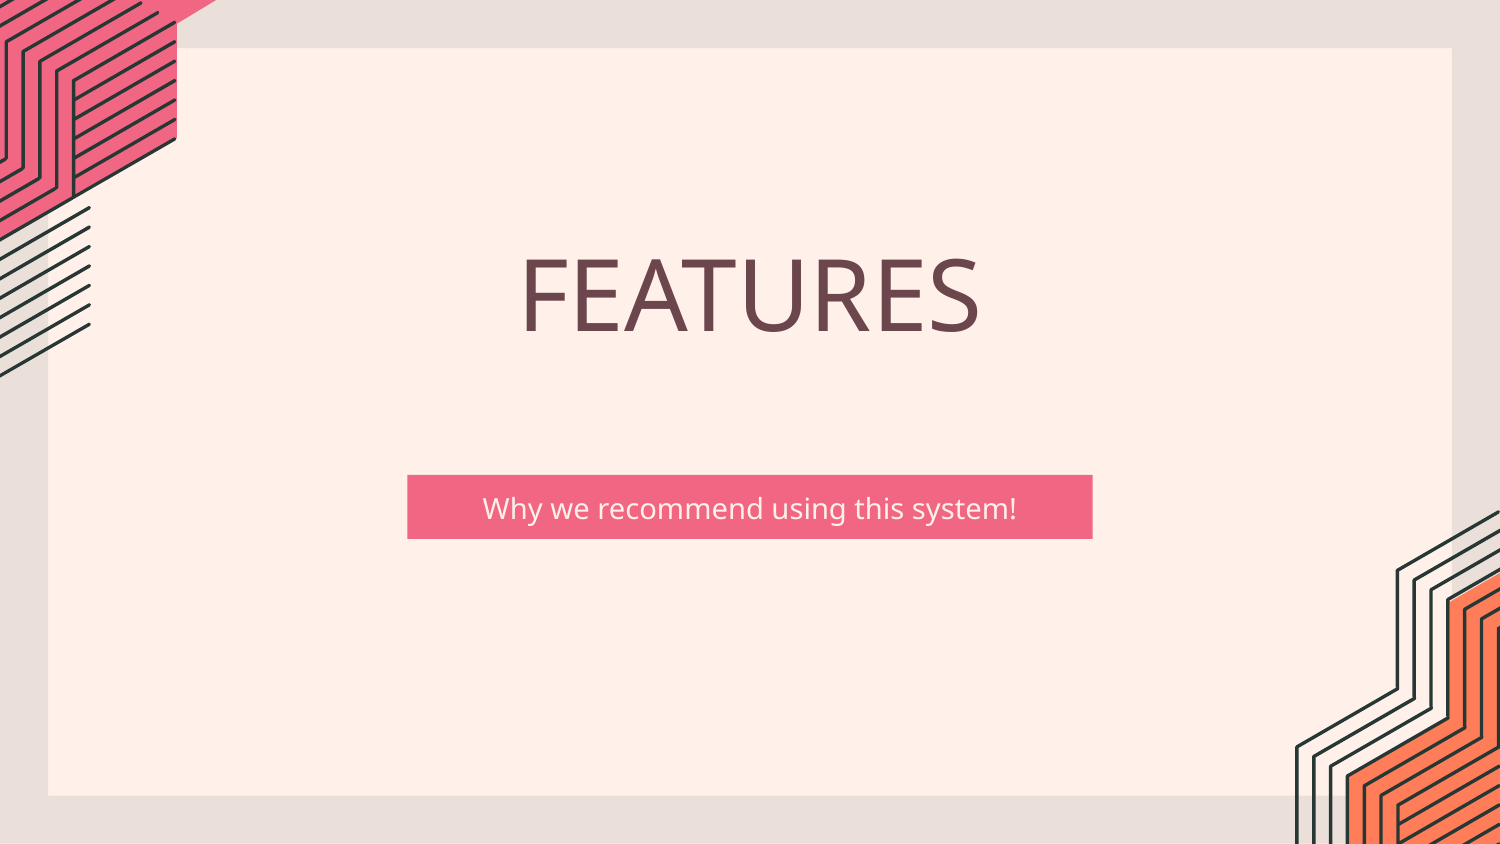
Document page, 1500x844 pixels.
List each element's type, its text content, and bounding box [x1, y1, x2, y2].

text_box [1294, 510, 1500, 844]
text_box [0, 0, 243, 385]
subtitle Why we recommend using this system! [407, 474, 1093, 539]
title FEATURES [407, 216, 1093, 355]
